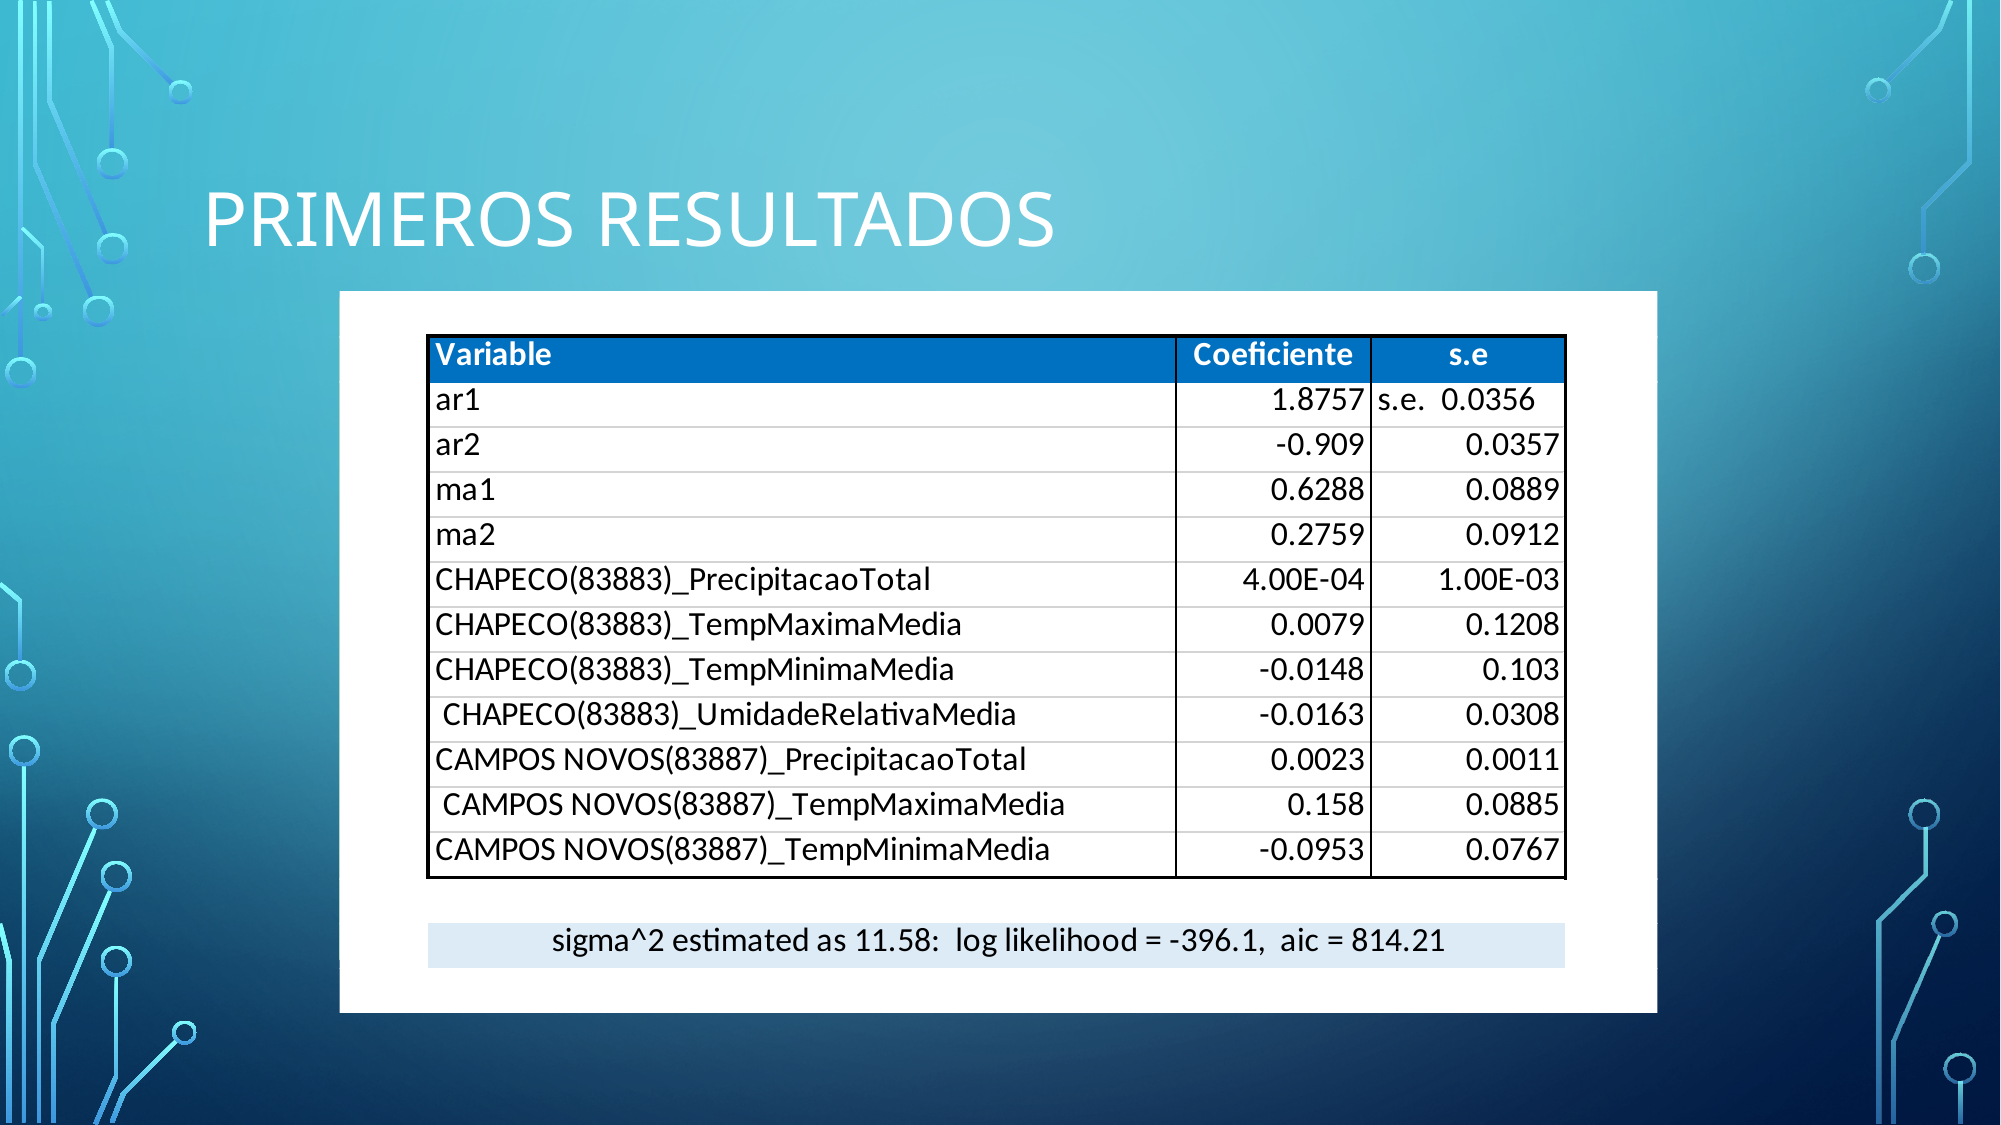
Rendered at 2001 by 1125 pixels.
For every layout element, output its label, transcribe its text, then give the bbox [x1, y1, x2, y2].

title Primeros Resultados [187, 101, 1813, 344]
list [337, 288, 1660, 1015]
